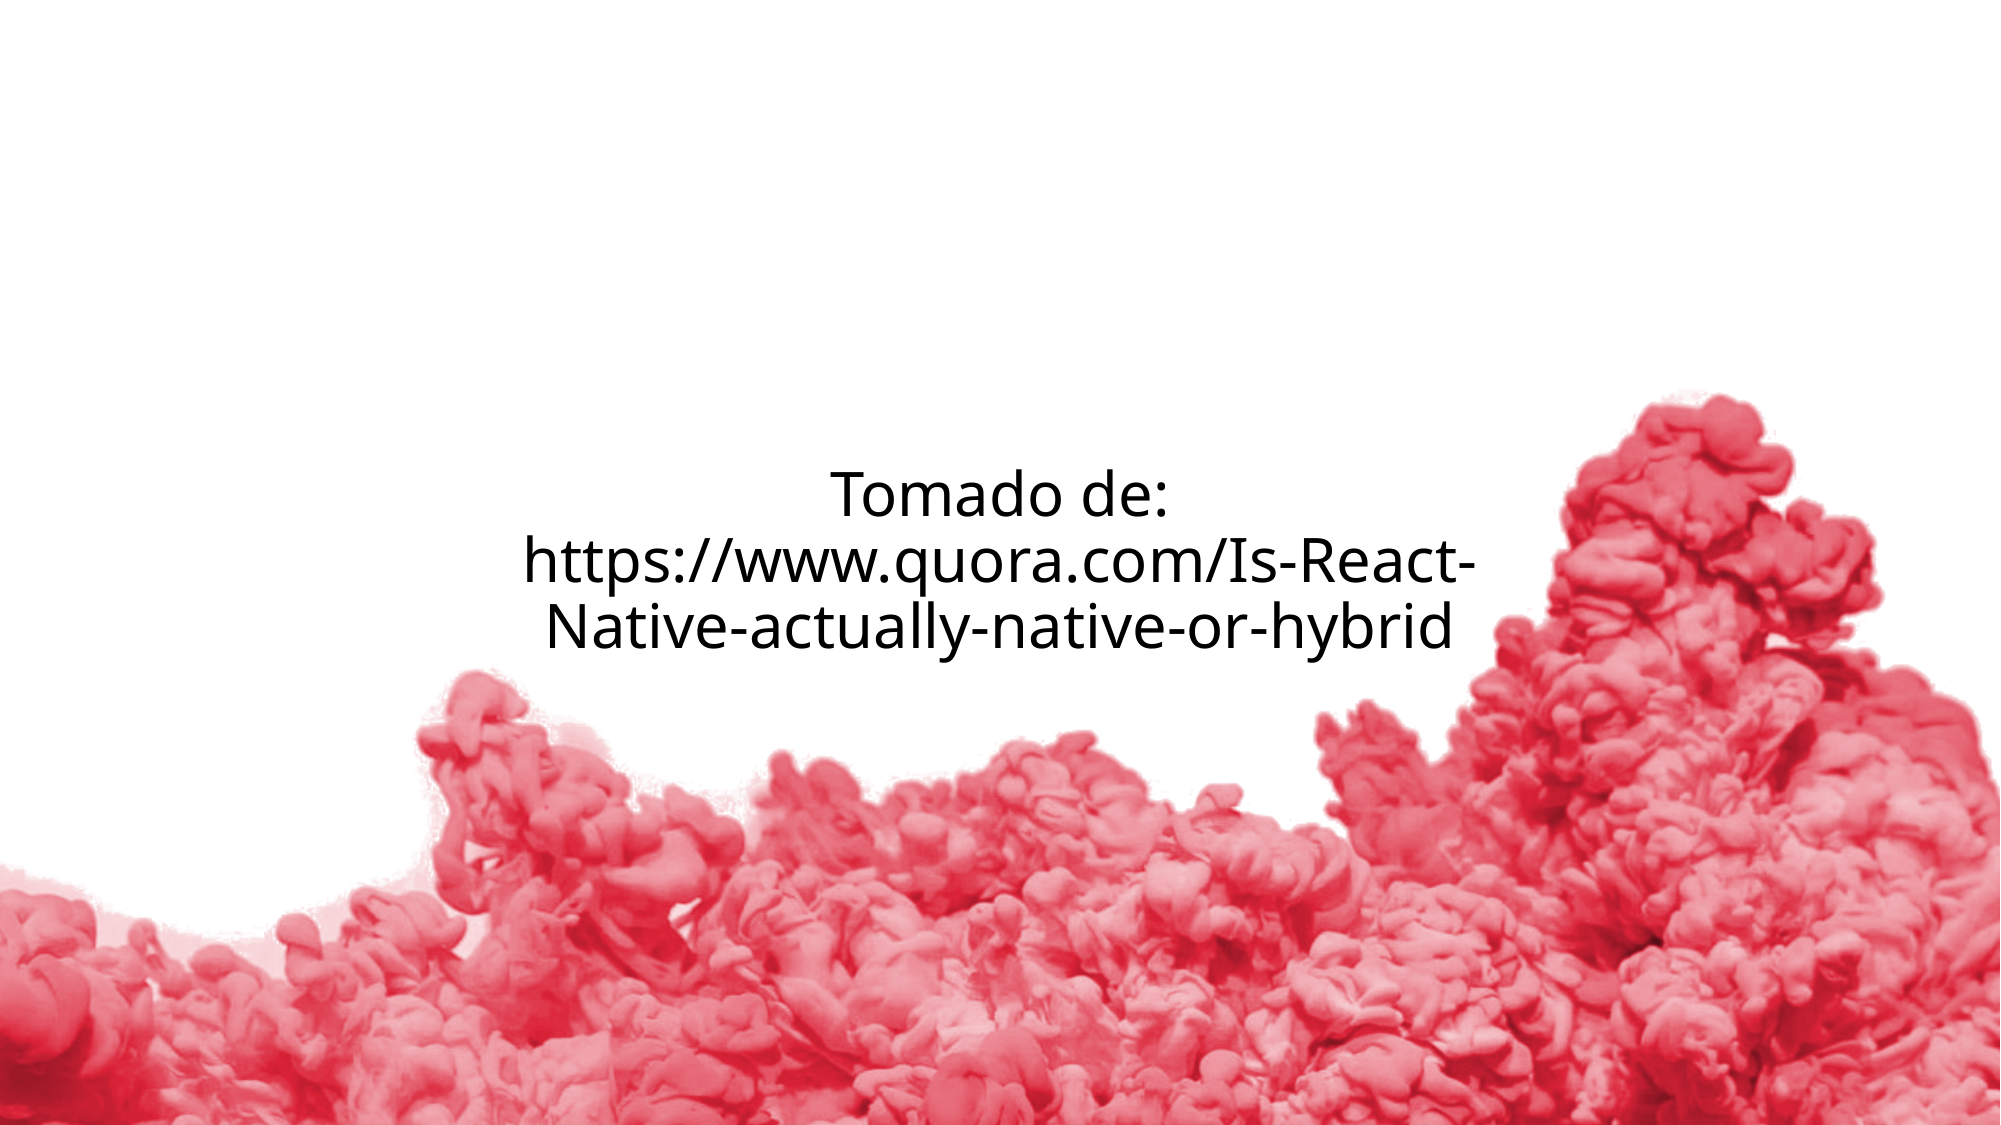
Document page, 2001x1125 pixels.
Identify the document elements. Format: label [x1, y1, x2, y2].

picture [0, 277, 2000, 1125]
